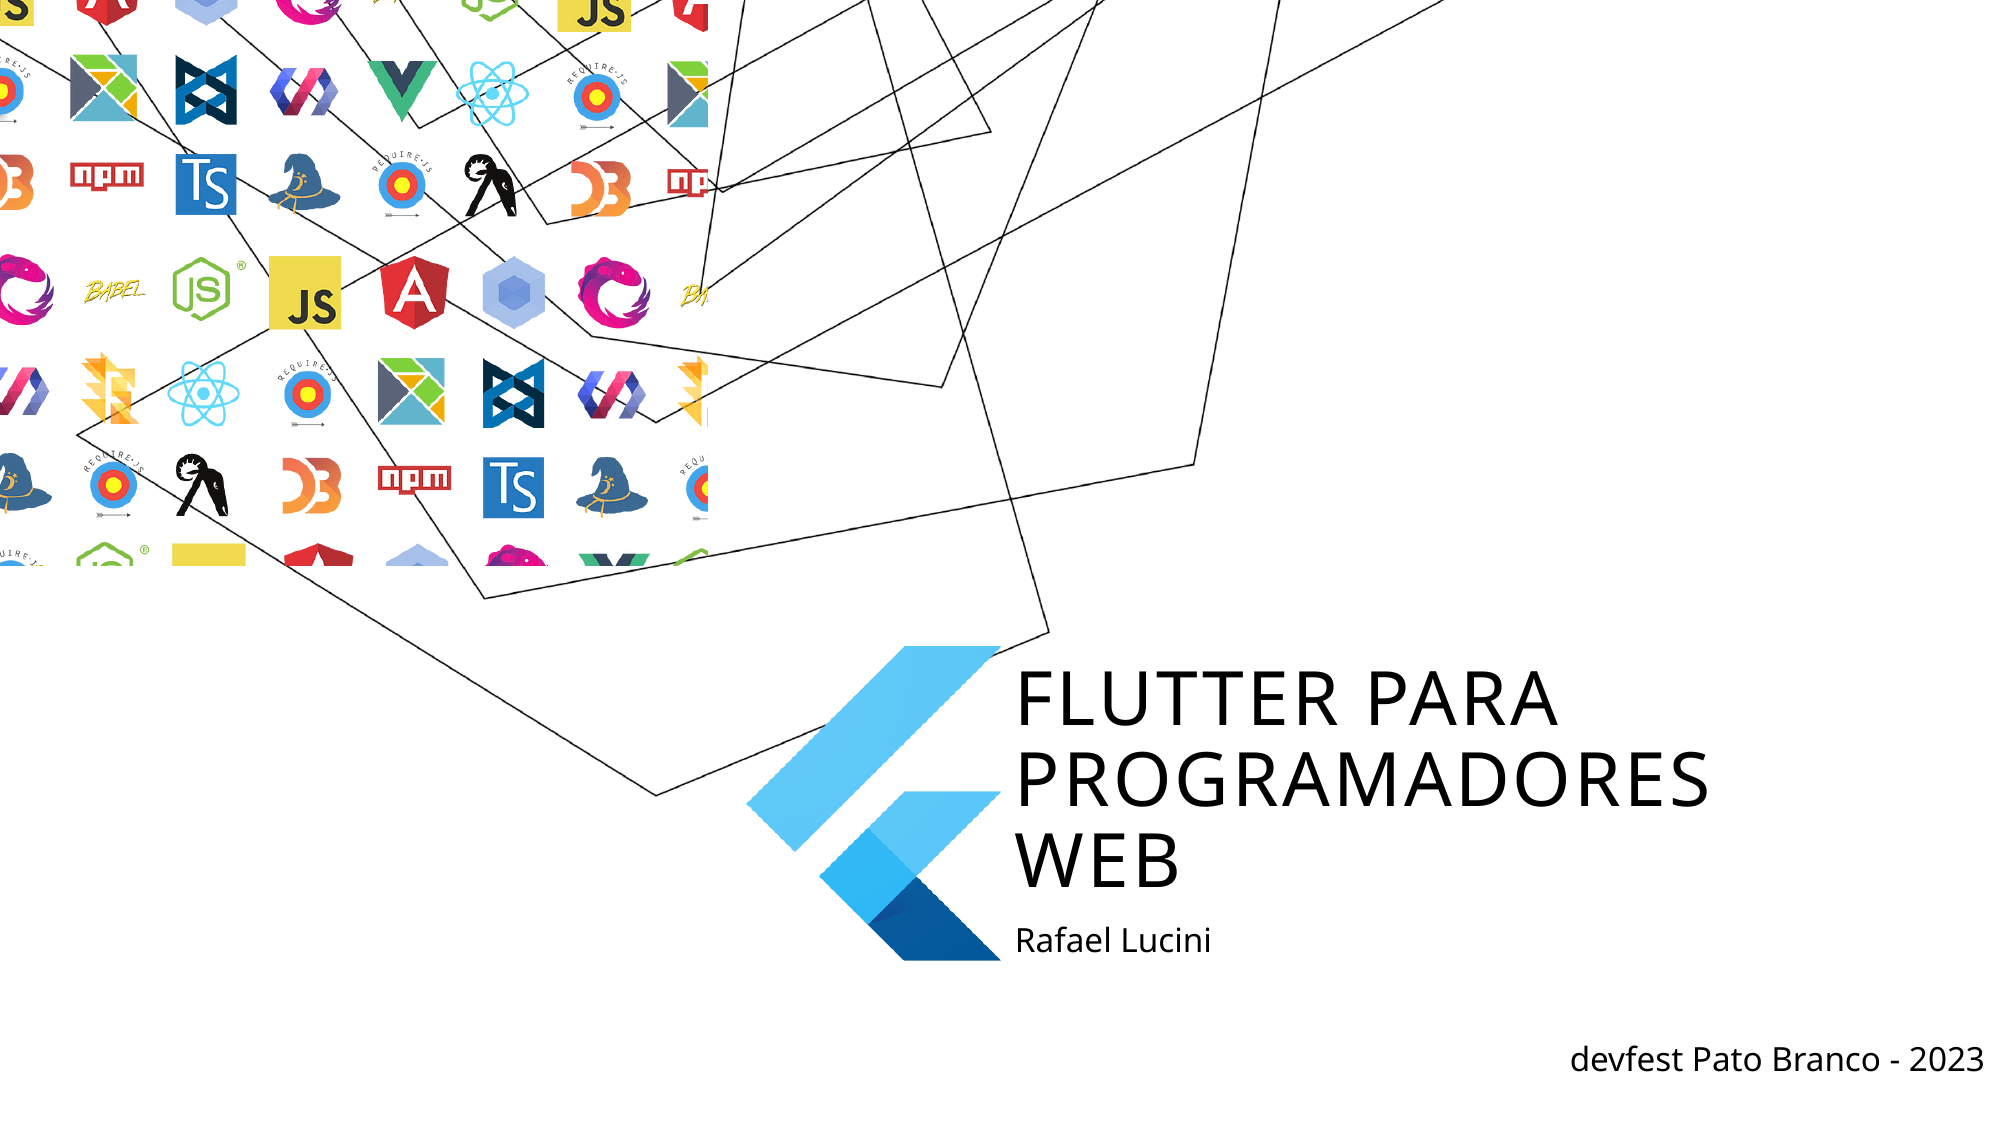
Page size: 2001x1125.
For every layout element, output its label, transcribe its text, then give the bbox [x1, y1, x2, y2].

subtitle Rafael Lucini [999, 911, 1811, 977]
text_box devfest Pato Branco - 2023 [1554, 1030, 2000, 1096]
picture [0, 0, 1557, 962]
title Flutter para programadores web [1001, 727, 1864, 912]
